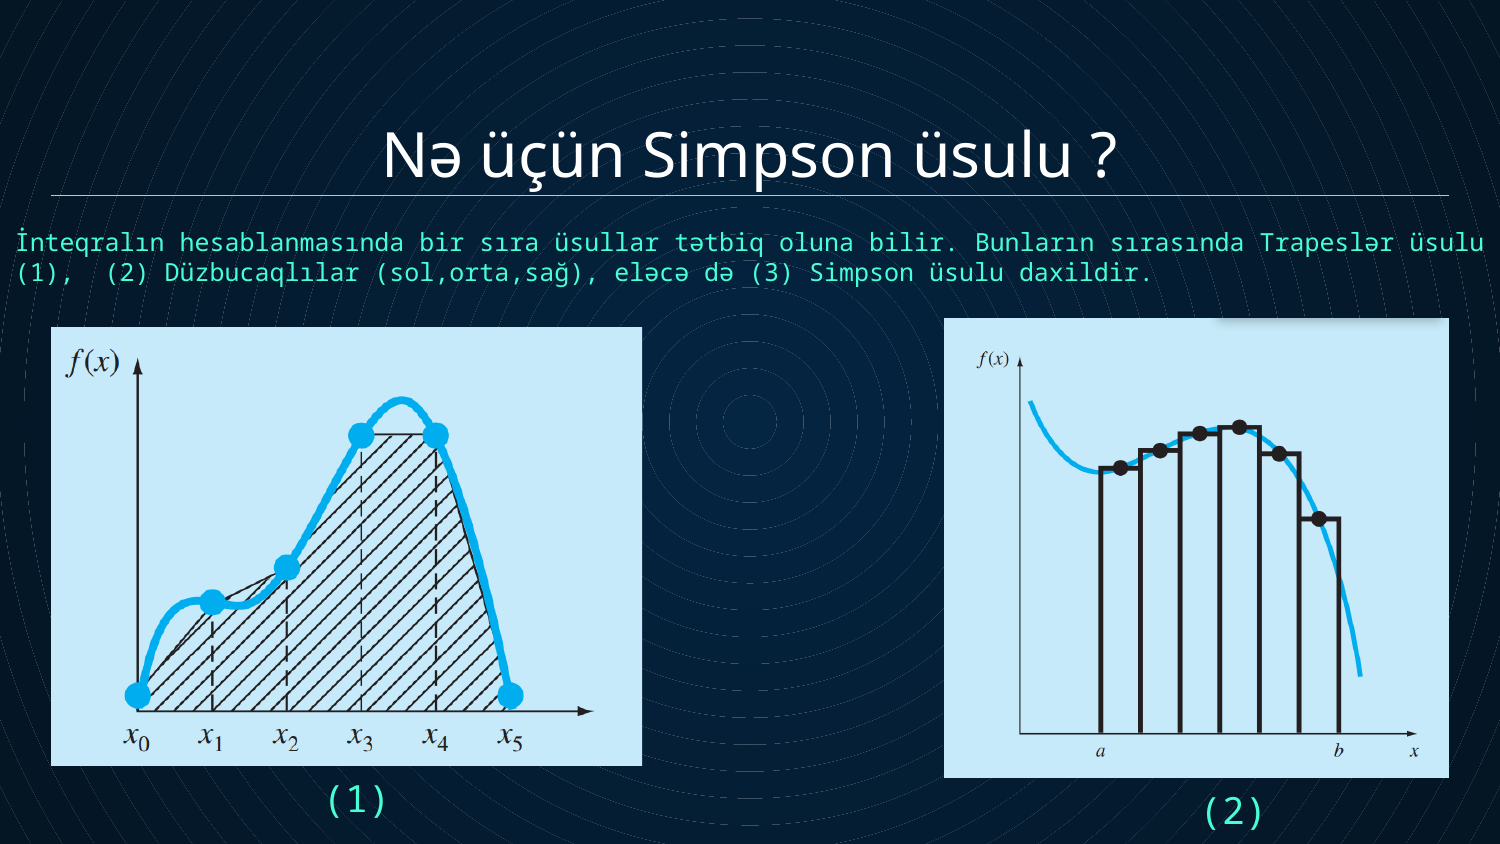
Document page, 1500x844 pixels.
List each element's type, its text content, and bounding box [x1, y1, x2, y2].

text_box (2) [1184, 786, 1339, 840]
picture [50, 326, 643, 767]
title Nə üçün Simpson üsulu ? [51, 202, 1449, 206]
text_box İnteqralın hesablanmasında bir sıra üsullar tətbiq oluna bilir. Bunların sırasında Trapeslər üsulu (1), (2) Düzbucaqlılar (sol,orta,sağ), eləcə də (3) Simpson üsulu daxildir. [0, 219, 1500, 294]
text_box (1) [308, 775, 462, 828]
title Nə üçün Simpson üsulu ? [51, 105, 1449, 195]
picture [944, 318, 1450, 779]
